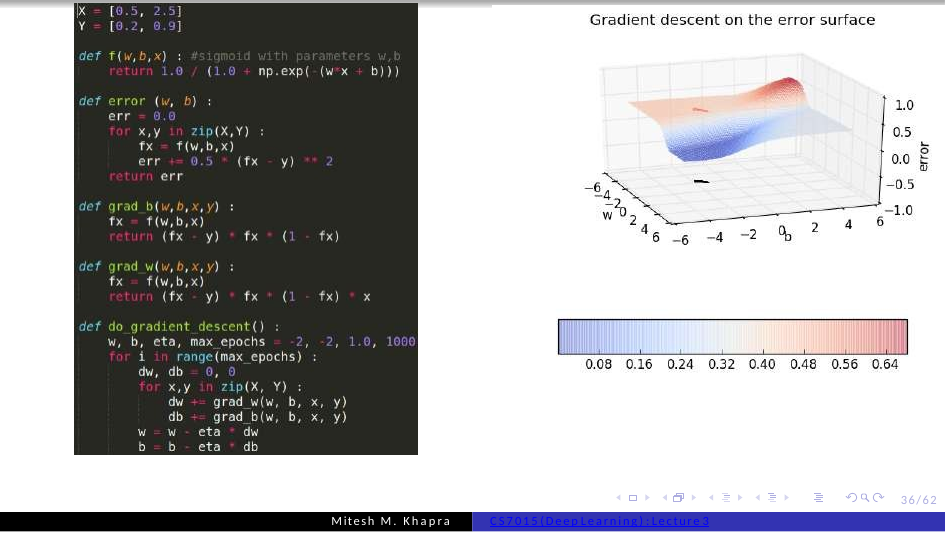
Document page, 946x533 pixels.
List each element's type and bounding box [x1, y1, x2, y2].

text_box [898, 493, 941, 508]
text_box [0, 511, 946, 532]
text_box [0, 0, 946, 455]
